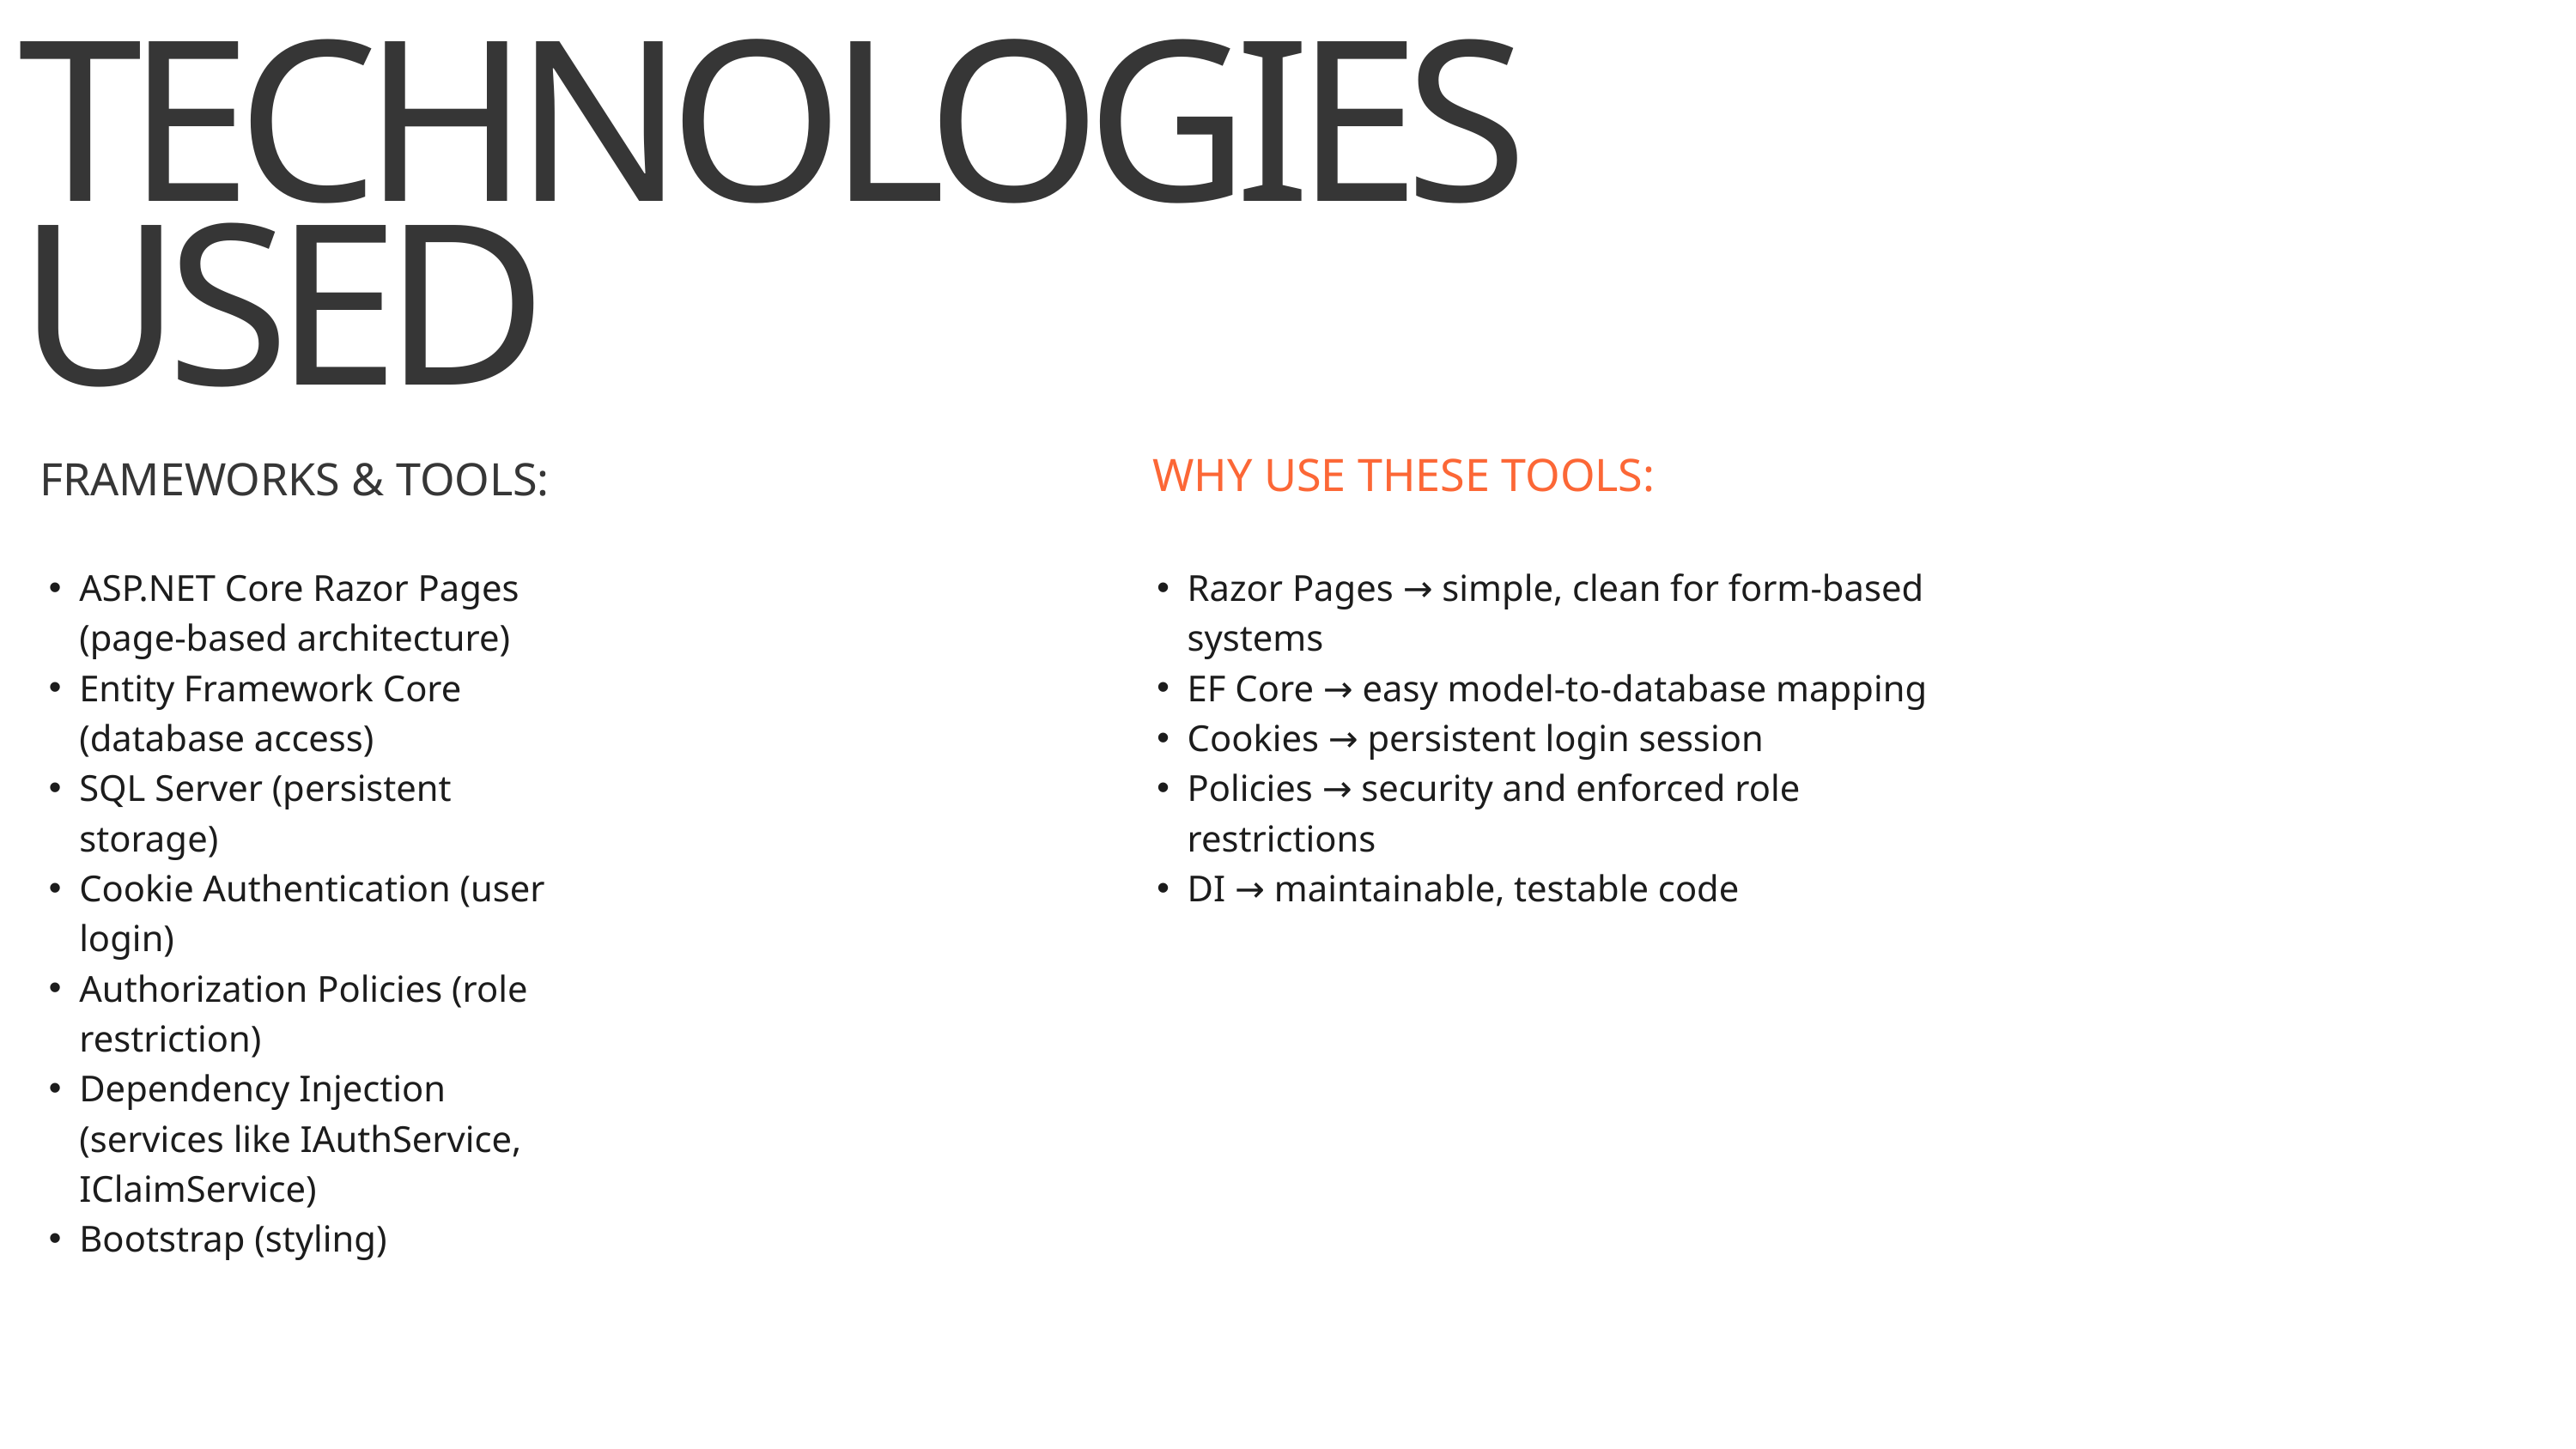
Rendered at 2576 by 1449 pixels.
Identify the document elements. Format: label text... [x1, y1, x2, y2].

text_box WHY USE THESE TOOLS: [1152, 452, 1773, 500]
text_box TECHNOLOGIES USED [18, 63, 1984, 430]
text_box Razor Pages → simple, clean for form-based systems EF Core → easy model-to-database mapping Cookies → persistent login session Policies → security and enforced role restrictions DI → maintainable, testable code [1126, 558, 1957, 960]
text_box FRAMEWORKS & TOOLS: [39, 441, 877, 505]
text_box ASP.NET Core Razor Pages (page-based architecture) Entity Framework Core (database access) SQL Server (persistent storage) Cookie Authentication (user login) Authorization Policies (role restriction) Dependency Injection (services like IAuthService, IClaimService) Bootstrap (styling) [18, 558, 583, 1310]
